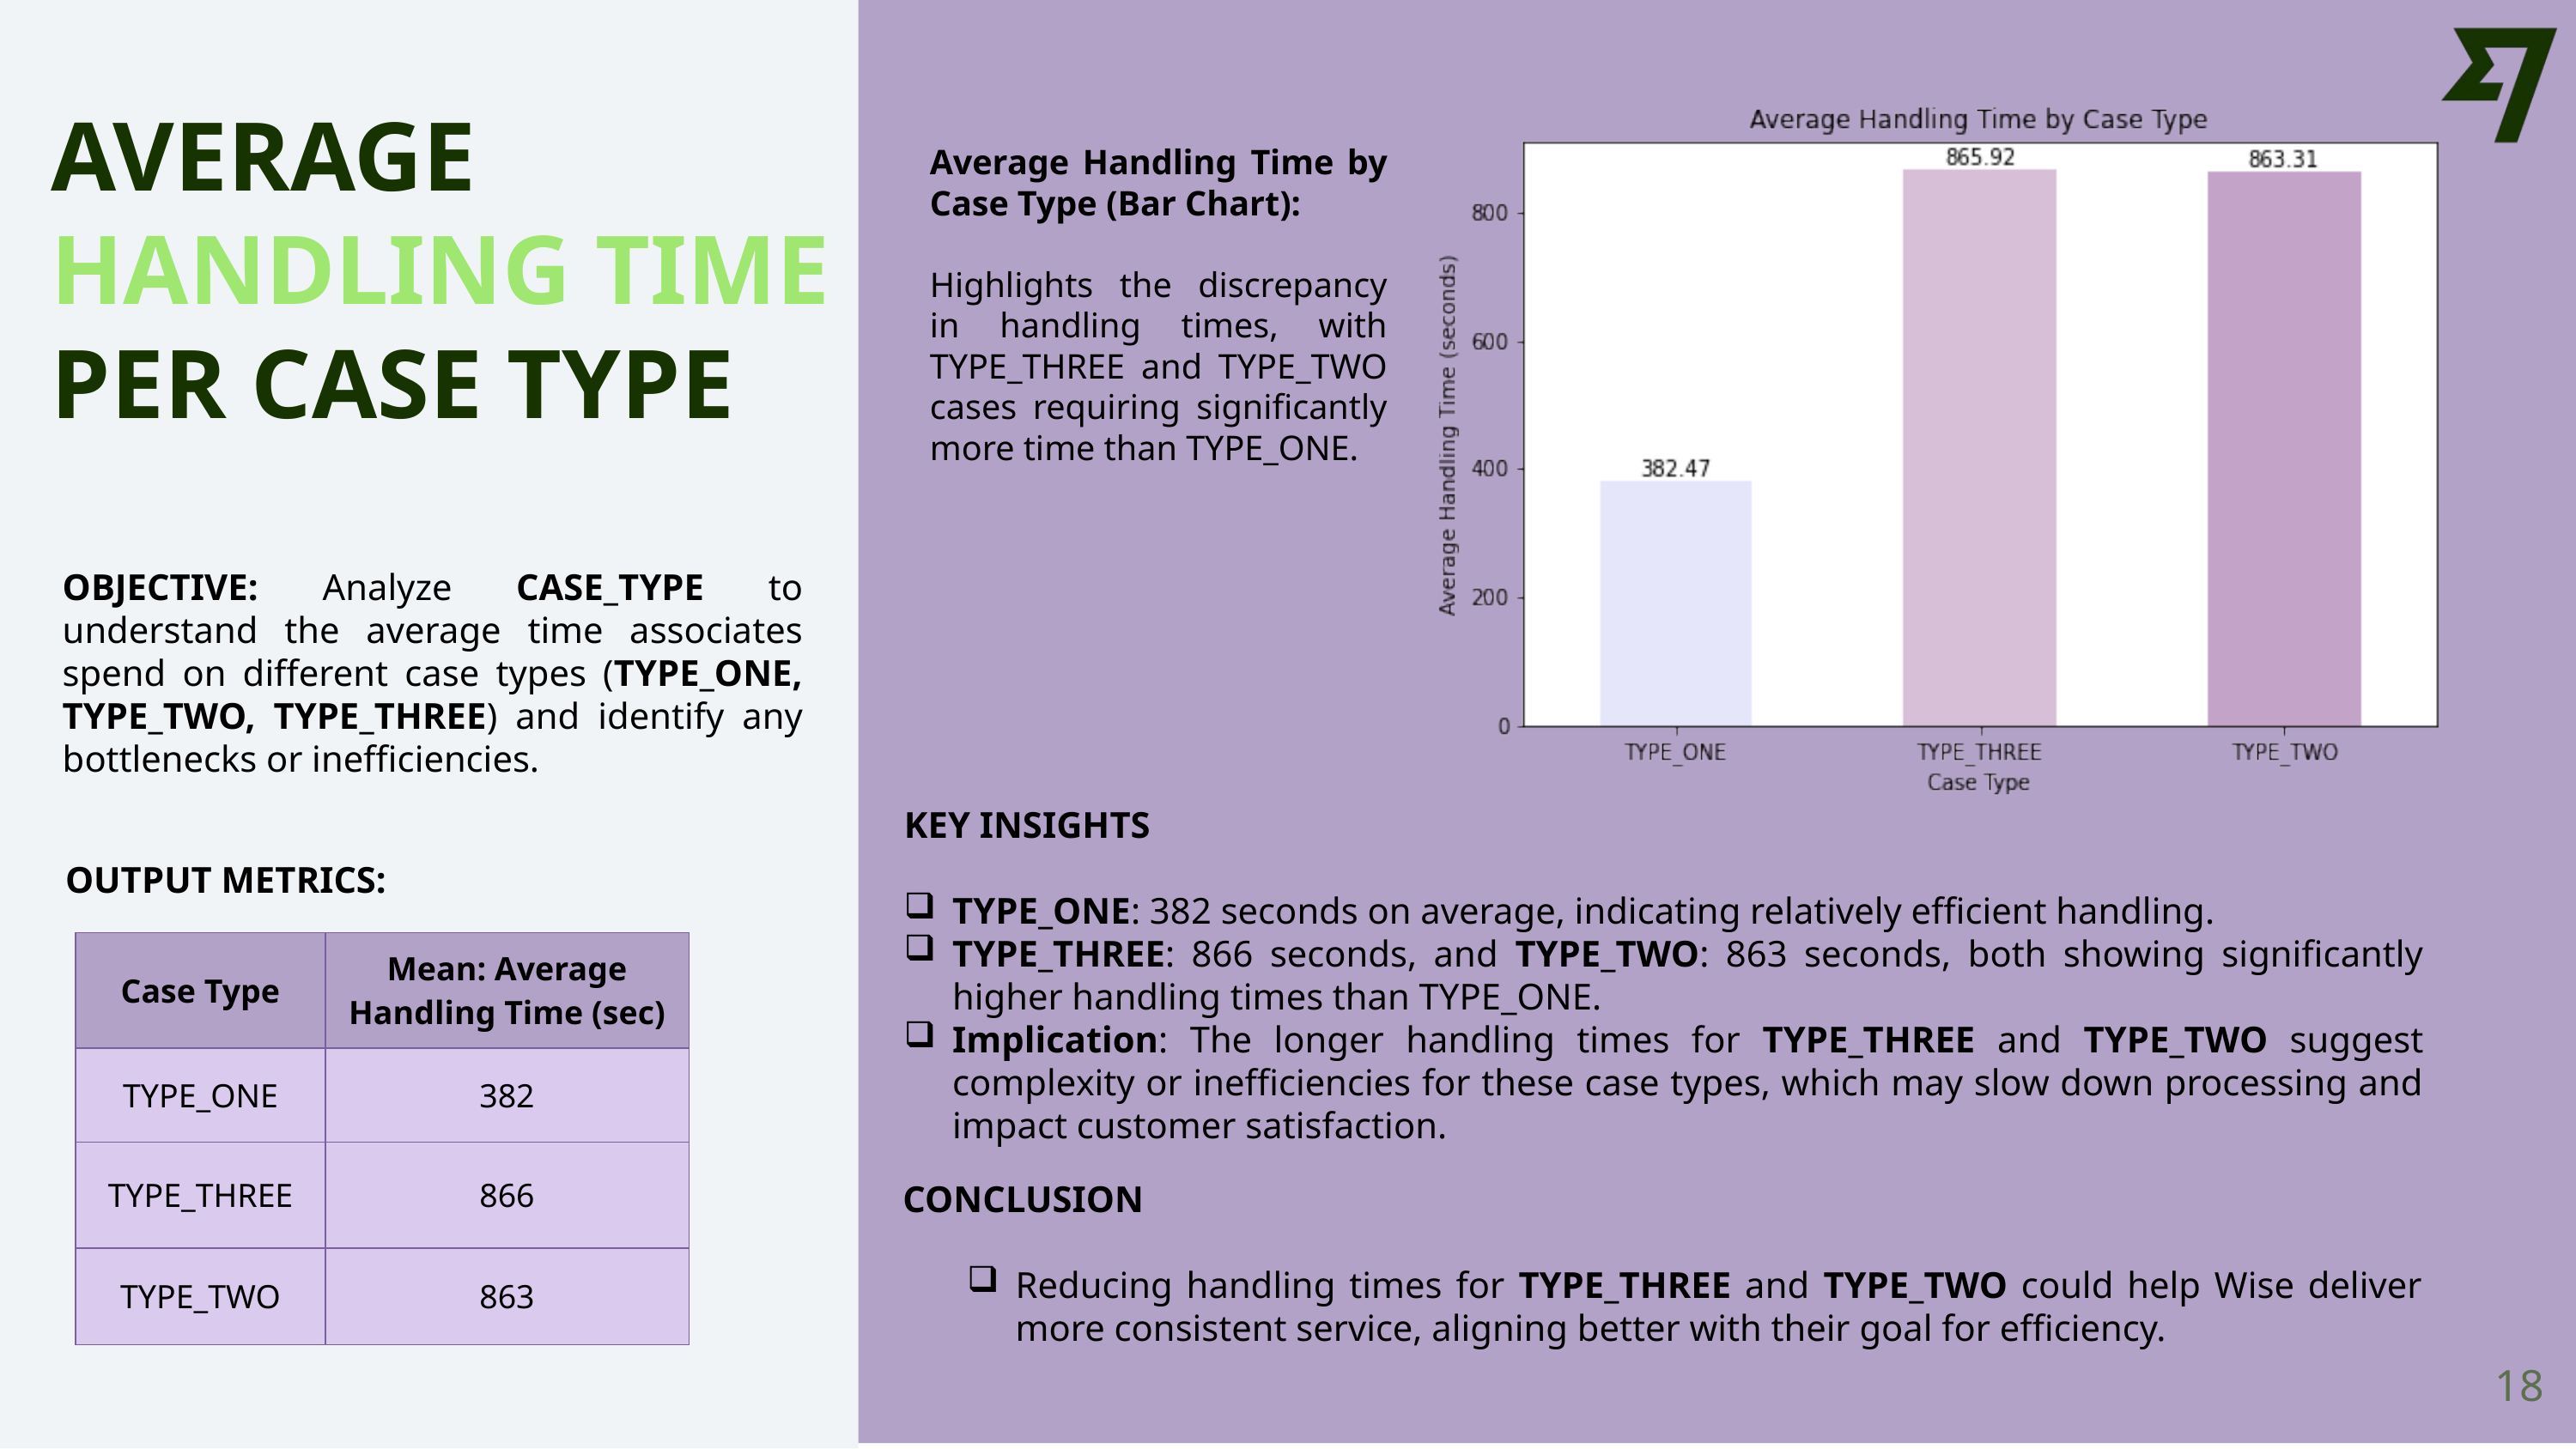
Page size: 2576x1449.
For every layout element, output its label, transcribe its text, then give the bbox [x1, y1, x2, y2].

text_box OUTPUT METRICS: [52, 850, 440, 906]
text_box [859, 0, 2576, 1444]
table_cell 866 [326, 1143, 689, 1247]
picture [1427, 15, 2573, 810]
text_box Average Handling Time by Case Type (Bar Chart): Highlights the discrepancy in handling times, with TYPE_THREE and TYPE_TWO cases requiring significantly more time than TYPE_ONE. [917, 134, 1401, 474]
text_box [0, 0, 859, 1449]
text_box CONCLUSION Reducing handling times for TYPE_THREE and TYPE_TWO could help Wise deliver more consistent service, aligning better with their goal for efficiency. [890, 1170, 2435, 1355]
table_cell TYPE_TWO [76, 1249, 325, 1344]
text_box KEY INSIGHTS TYPE_ONE: 382 seconds on average, indicating relatively efficient handling. TYPE_THREE: 866 seconds, and TYPE_TWO: 863 seconds, both showing significantly higher handling times than TYPE_ONE. Implication: The longer handling times for TYPE_THREE and TYPE_TWO suggest complexity or inefficiencies for these case types, which may slow down processing and impact customer satisfaction. [890, 796, 2437, 1153]
table_cell TYPE_ONE [76, 1049, 325, 1142]
text_box AVERAGE HANDLING TIME PER CASE TYPE [49, 94, 859, 438]
table_header Mean: Average Handling Time (sec) [326, 933, 689, 1047]
table_header Case Type [76, 933, 325, 1047]
table_cell 382 [326, 1049, 689, 1142]
table_cell 863 [326, 1249, 689, 1344]
text_box OBJECTIVE: Analyze CASE_TYPE to understand the average time associates spend on different case types (TYPE_ONE, TYPE_TWO, TYPE_THREE) and identify any bottlenecks or inefficiencies. [49, 558, 816, 786]
slide_number 18 [2482, 1358, 2549, 1414]
table_cell TYPE_THREE [76, 1143, 325, 1247]
